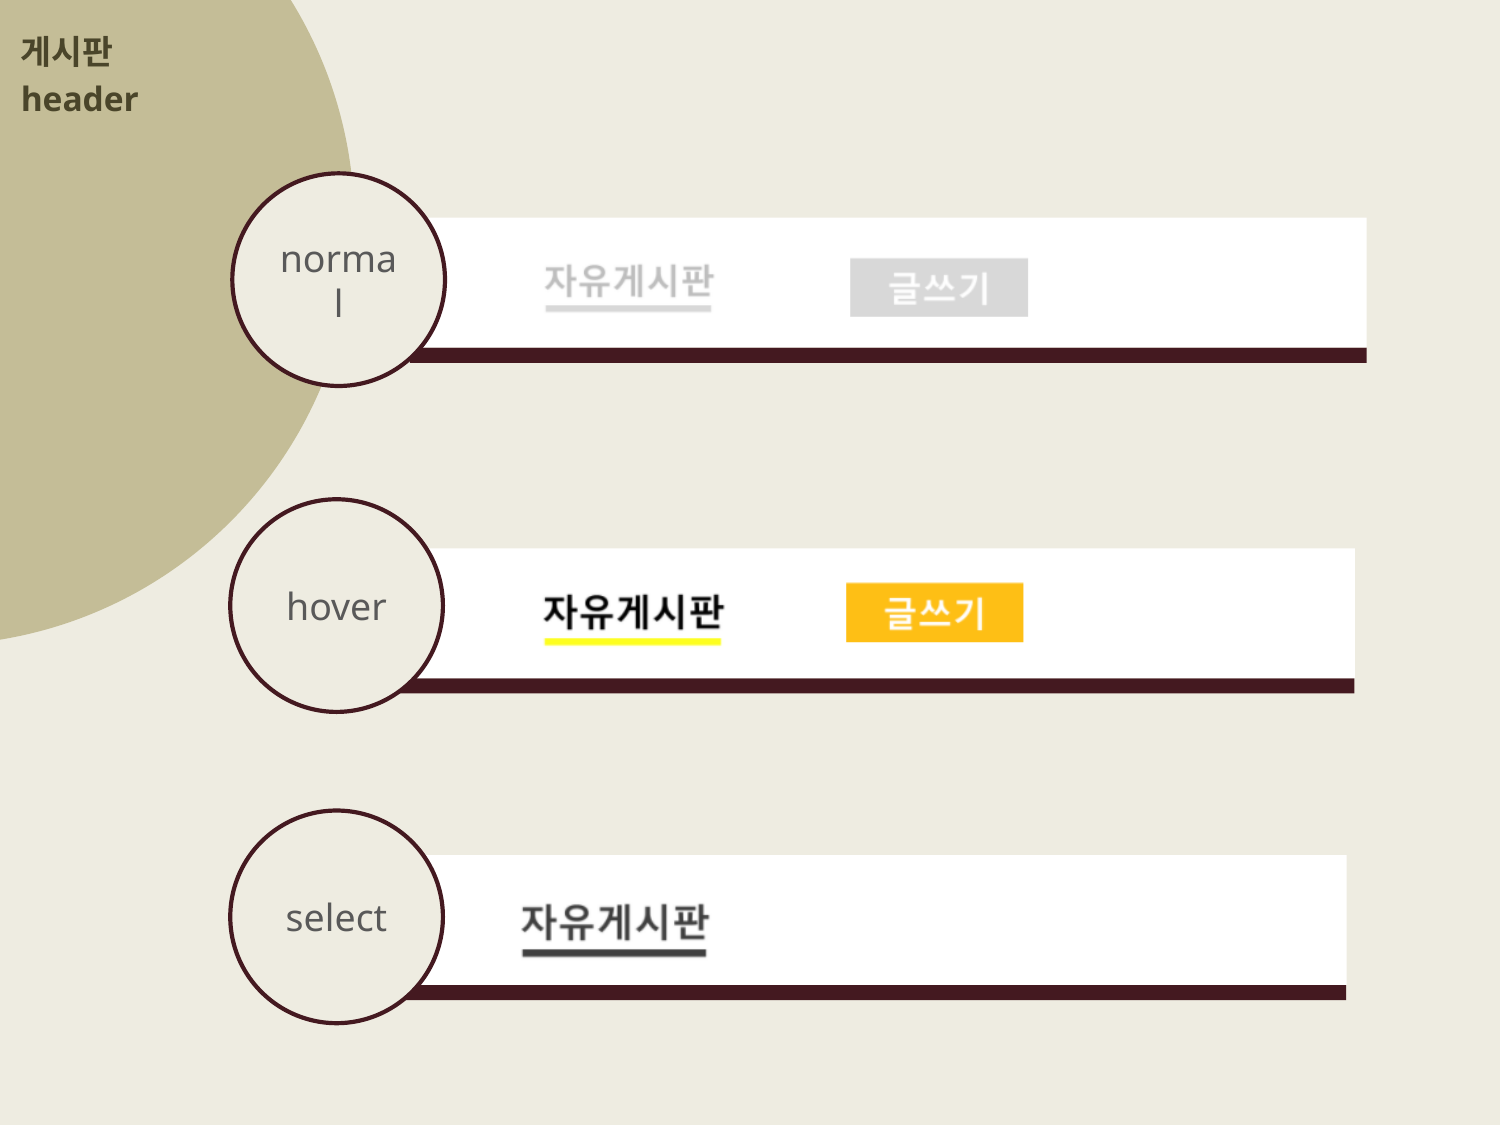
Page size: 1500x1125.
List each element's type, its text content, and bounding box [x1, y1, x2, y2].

text_box normal [230, 171, 448, 389]
text_box [417, 546, 1357, 680]
text_box [398, 680, 1356, 696]
picture [504, 878, 754, 971]
picture [805, 251, 1106, 334]
text_box [421, 853, 1349, 987]
text_box [422, 216, 1369, 350]
text_box [0, 0, 354, 642]
text_box select [228, 808, 446, 1026]
text_box [408, 350, 1369, 365]
text_box [405, 987, 1348, 1002]
picture [518, 237, 752, 328]
text_box hover [228, 497, 446, 715]
picture [524, 561, 1050, 660]
text_box [0, 0, 1500, 1125]
text_box 게시판 header [5, 23, 920, 126]
